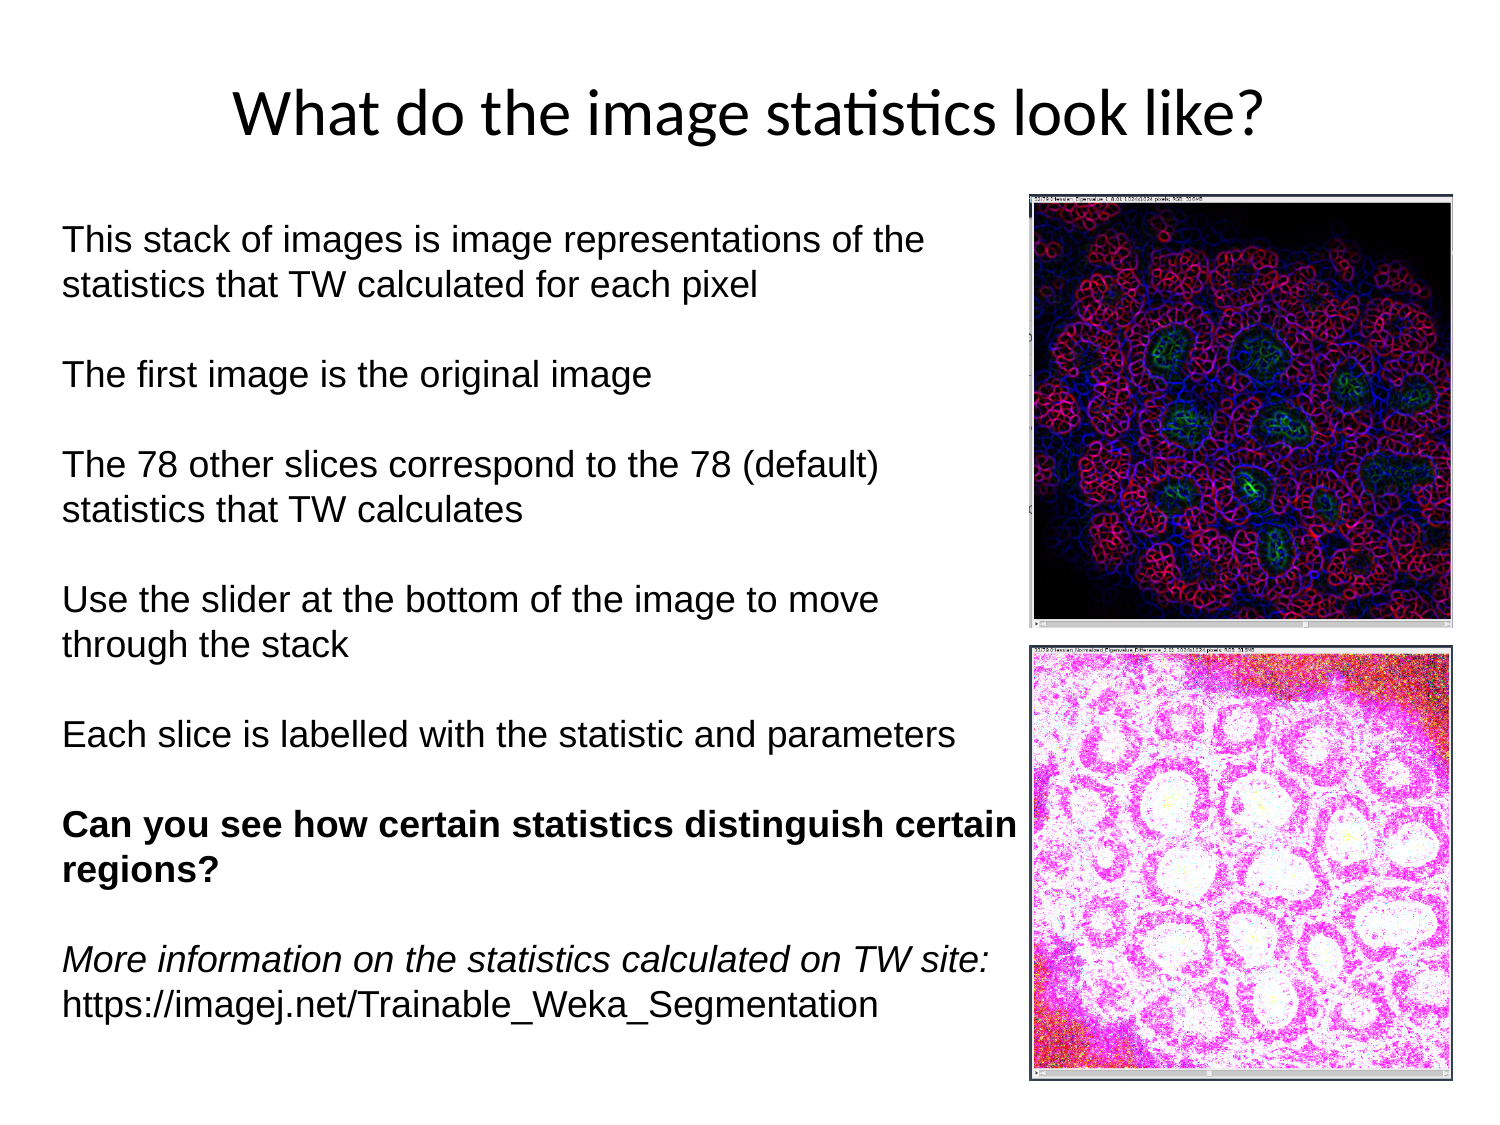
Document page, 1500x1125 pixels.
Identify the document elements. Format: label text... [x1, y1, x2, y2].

picture [1029, 644, 1453, 1082]
text_box What do the image statistics look like? [74, 45, 1425, 173]
picture [1029, 194, 1453, 628]
text_box This stack of images is image representations of the statistics that TW calculated for each pixel The first image is the original image The 78 other slices correspond to the 78 (default) statistics that TW calculates Use the slider at the bottom of the image to move through the stack Each slice is labelled with the statistic and parameters Can you see how certain statistics distinguish certain regions? More information on the statistics calculated on TW site: https://imagej.net/Trainable_Weka_Segmentation [47, 207, 1041, 1125]
